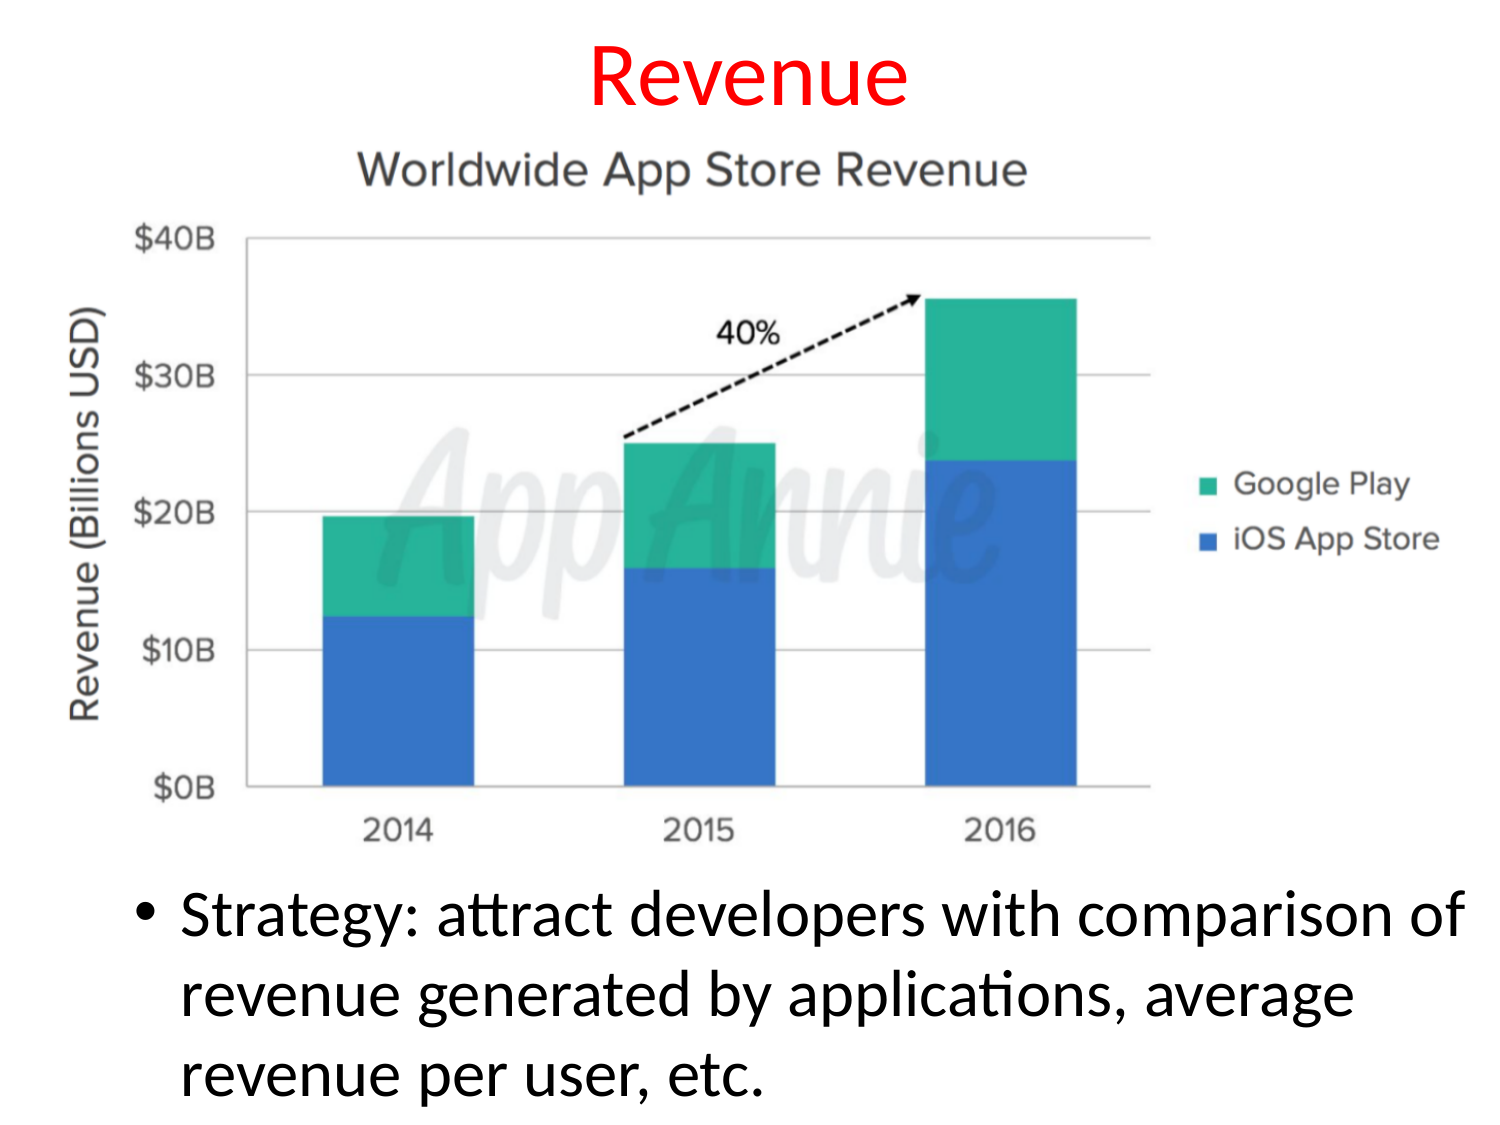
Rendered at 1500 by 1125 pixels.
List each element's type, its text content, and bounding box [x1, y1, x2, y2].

text_box Strategy: attract developers with comparison of revenue generated by applications, average revenue per user, etc. [119, 862, 1500, 1125]
title Revenue [75, 0, 1425, 108]
picture [39, 109, 1448, 873]
